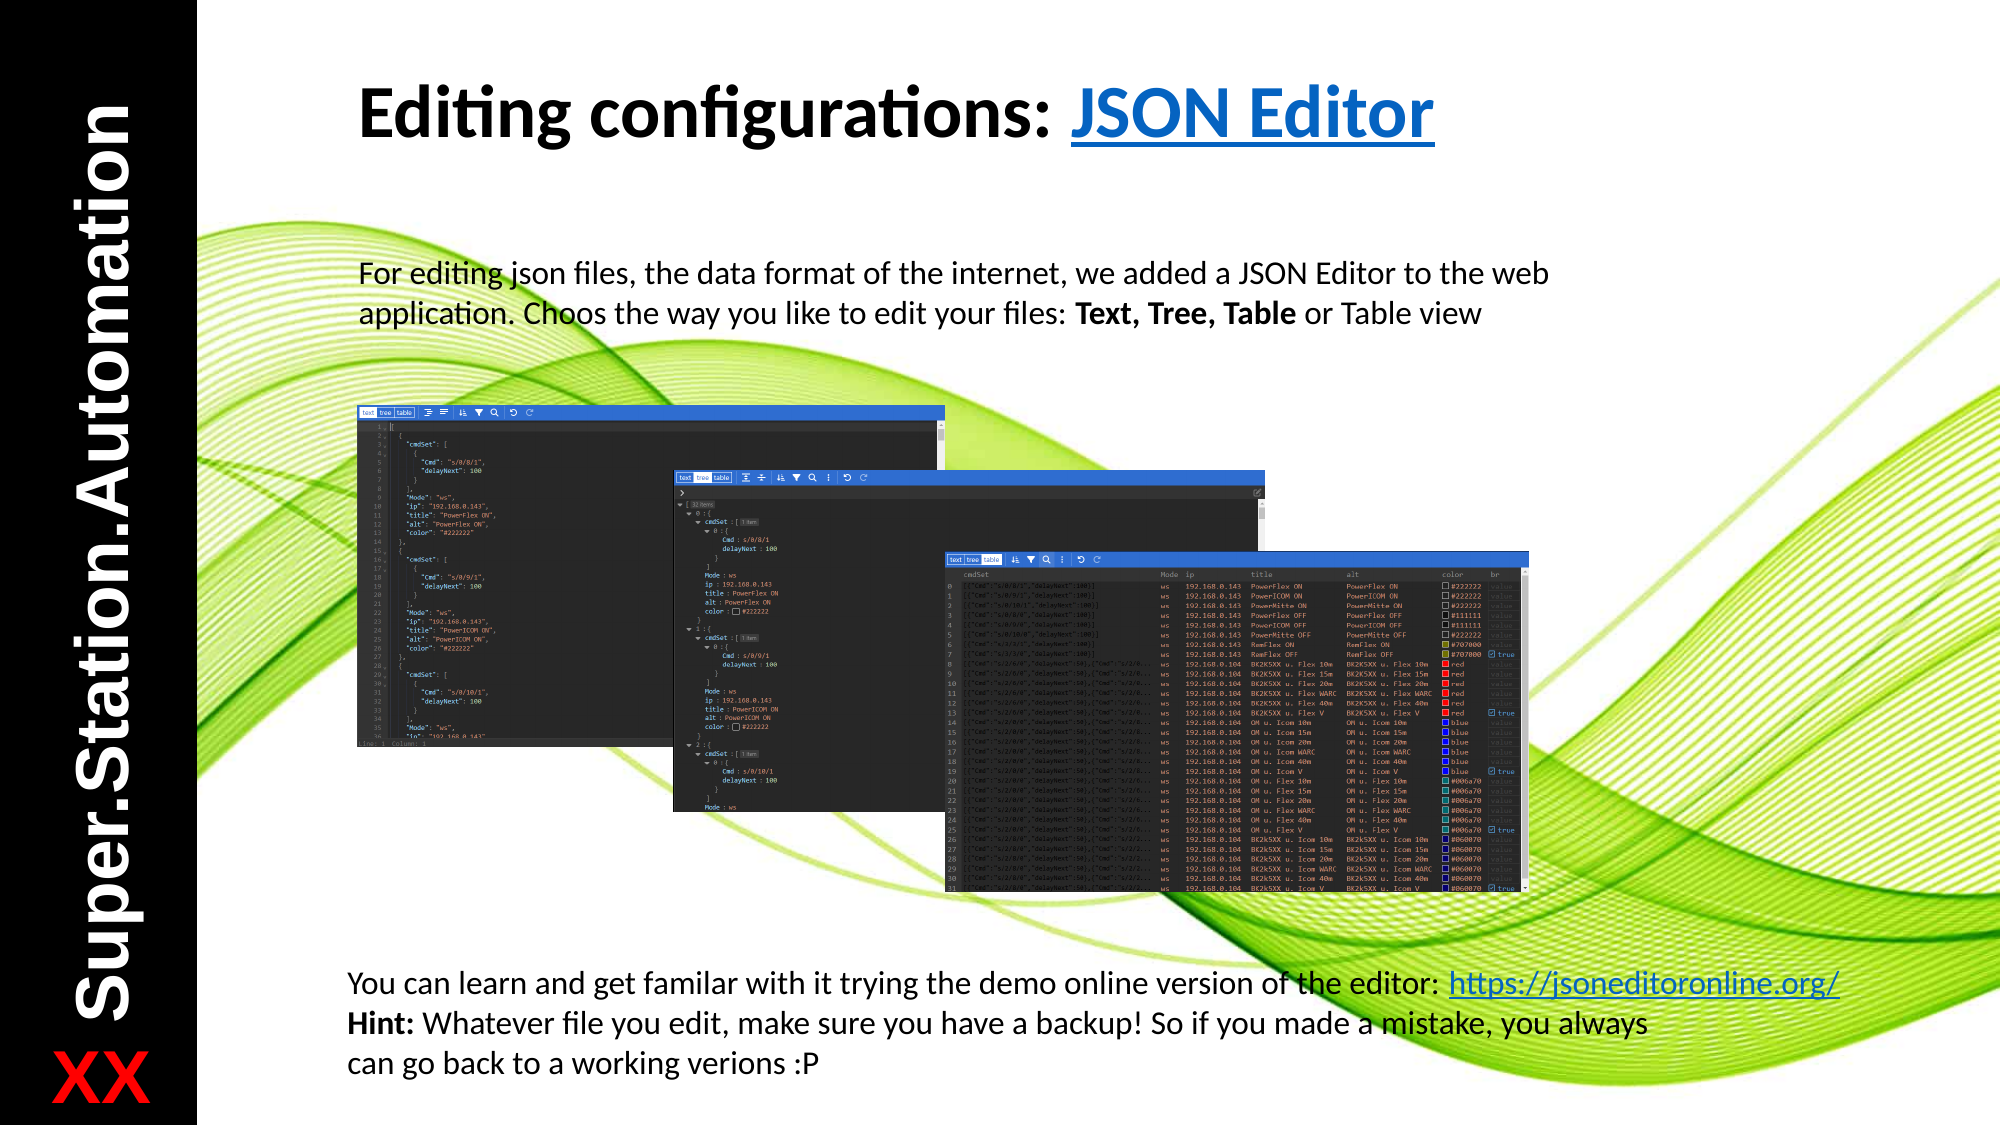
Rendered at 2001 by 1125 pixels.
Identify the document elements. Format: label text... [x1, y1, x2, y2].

picture [0, 194, 2000, 1125]
text_box Super.Station.Automation [0, 0, 197, 194]
text_box Editing configurations: JSON Editor [343, 54, 1820, 160]
